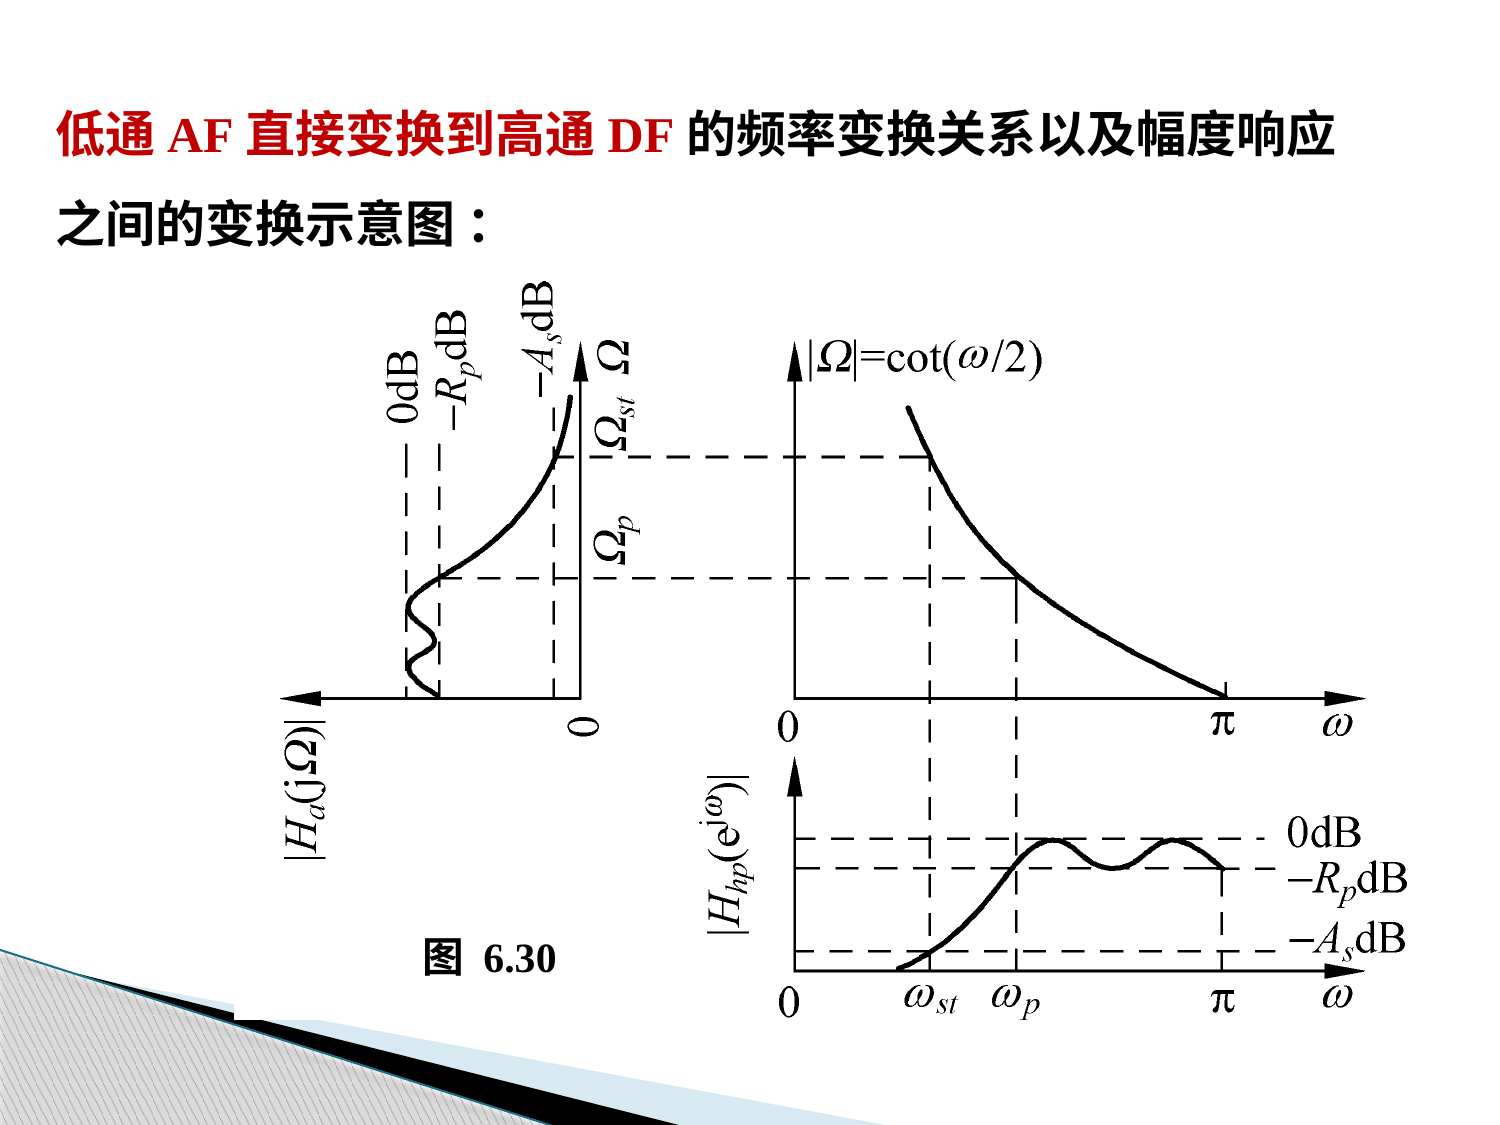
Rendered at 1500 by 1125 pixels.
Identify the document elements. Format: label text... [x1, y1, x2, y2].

picture [234, 281, 1407, 1020]
text_box 低通AF直接变换到高通DF的频率变换关系以及幅度响应 之间的变换示意图 ： [40, 65, 1351, 260]
